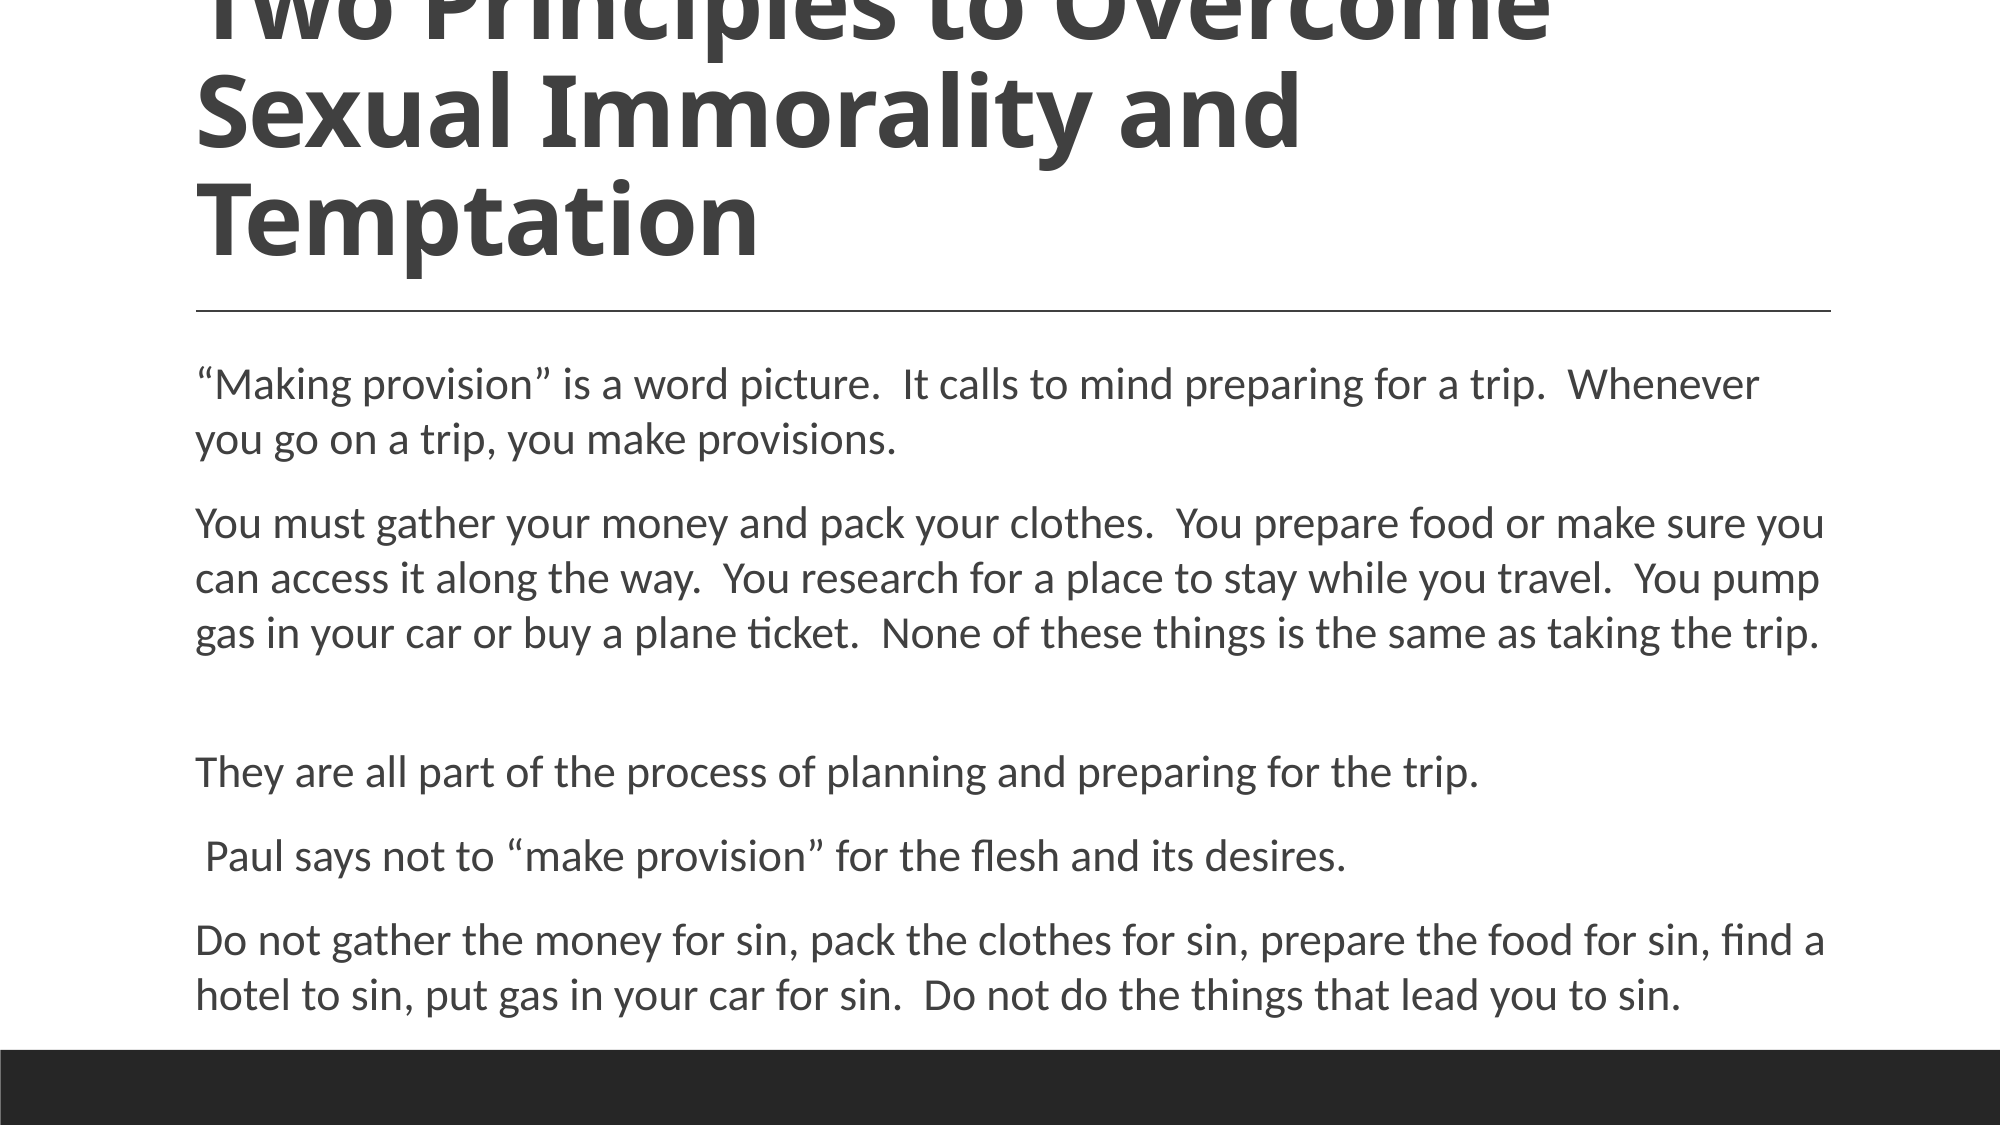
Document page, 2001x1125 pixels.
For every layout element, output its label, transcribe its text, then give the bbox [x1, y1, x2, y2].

list “Making provision” is a word picture. It calls to mind preparing for a trip. Whenever you go on a trip, you make provisions. You must gather your money and pack your clothes. You prepare food or make sure you can access it along the way. You research for a place to stay while you travel. You pump gas in your car or buy a plane ticket. None of these things is the same as taking the trip. They are all part of the process of planning and preparing for the trip. Paul says not to “make provision” for the flesh and its desires. Do not gather the money for sin, pack the clothes for sin, prepare the food for sin, find a hotel to sin, put gas in your car for sin. Do not do the things that lead you to sin. [180, 345, 1830, 1046]
title Two Principles to Overcome Sexual Immorality and Temptation [180, 47, 1830, 285]
